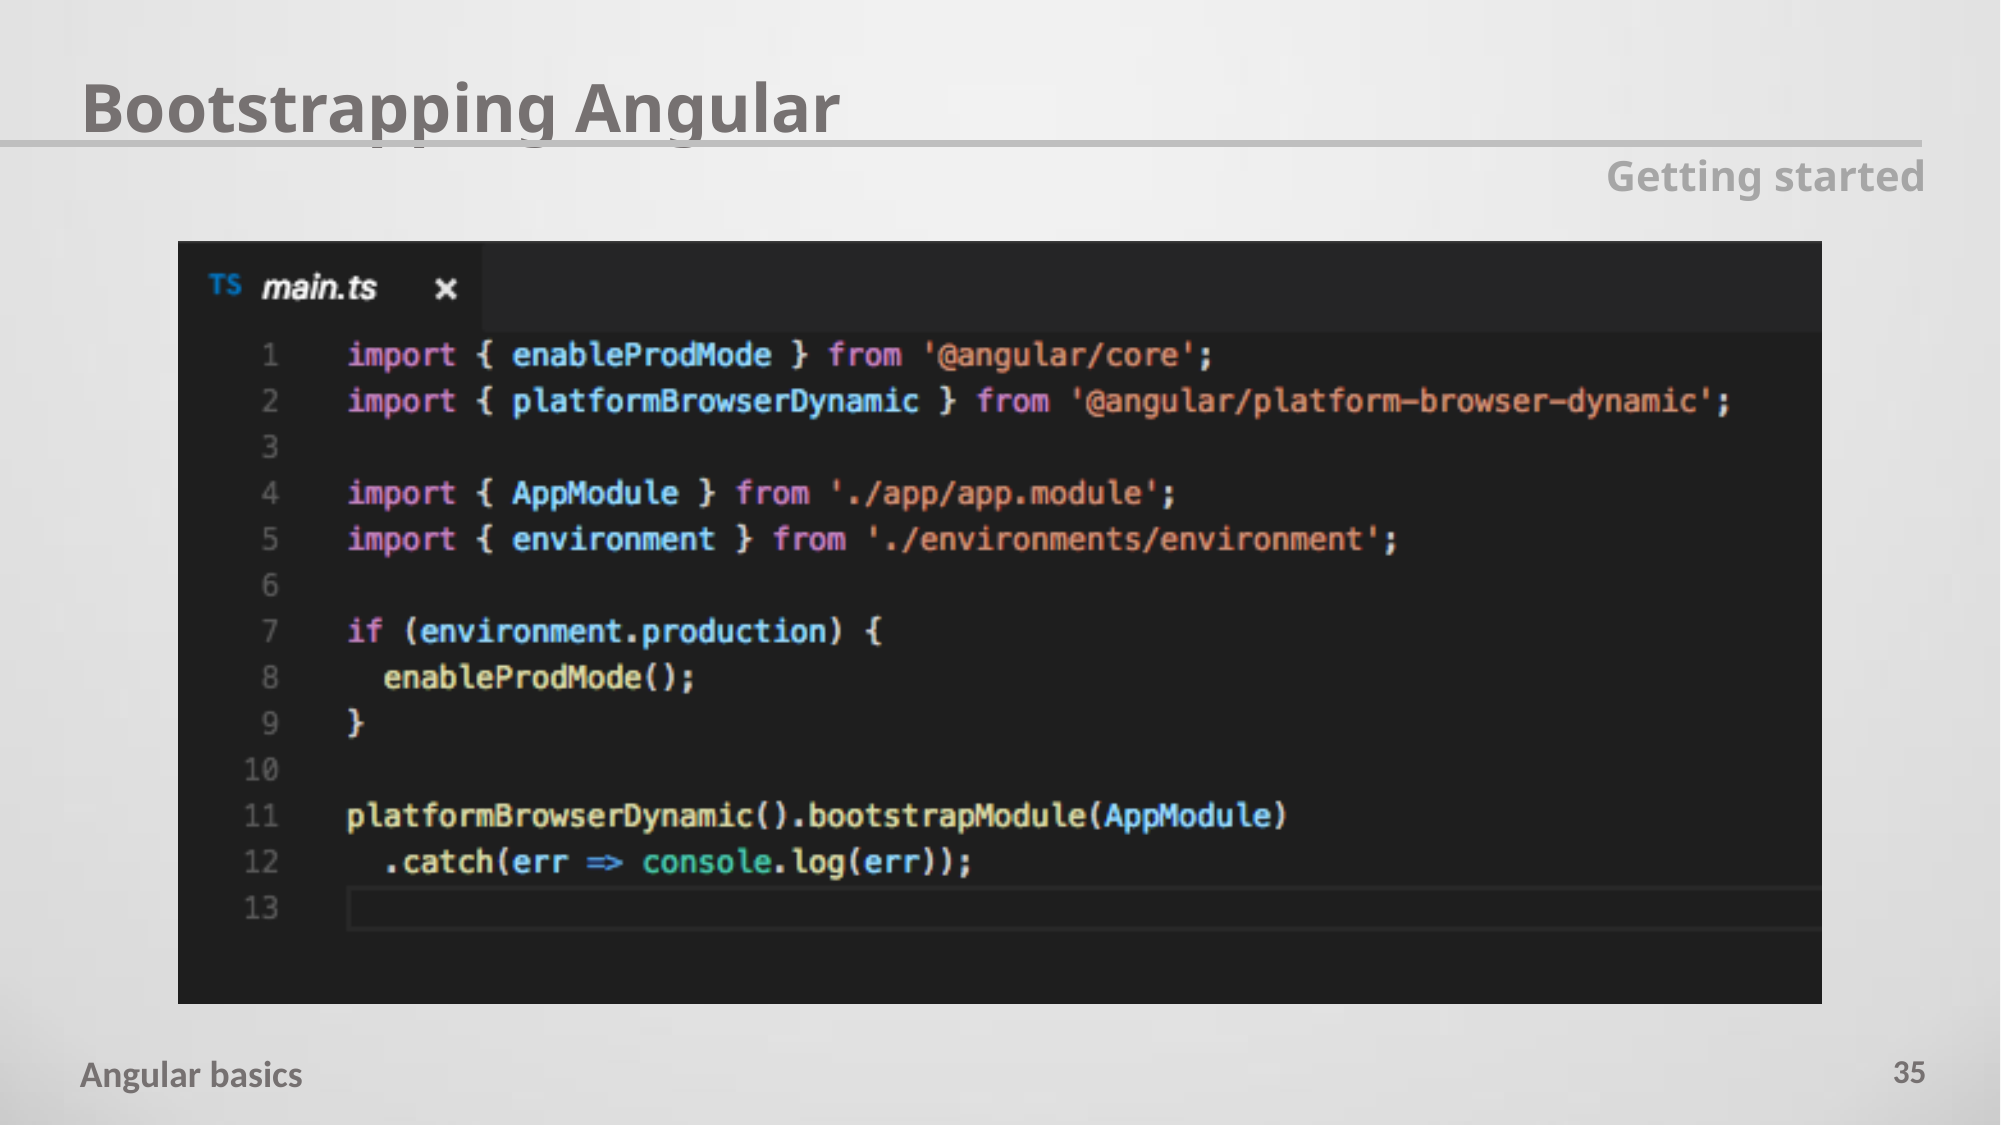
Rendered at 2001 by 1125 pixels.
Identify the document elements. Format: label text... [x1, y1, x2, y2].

picture [0, 0, 2001, 1125]
text_box Getting started [1285, 146, 1942, 209]
text_box Bootstrapping Angular [65, 147, 1285, 155]
text_box Bootstrapping Angular [65, 48, 1942, 146]
footer Angular basics [65, 1042, 1338, 1103]
slide_number 35 [1412, 1038, 1942, 1103]
